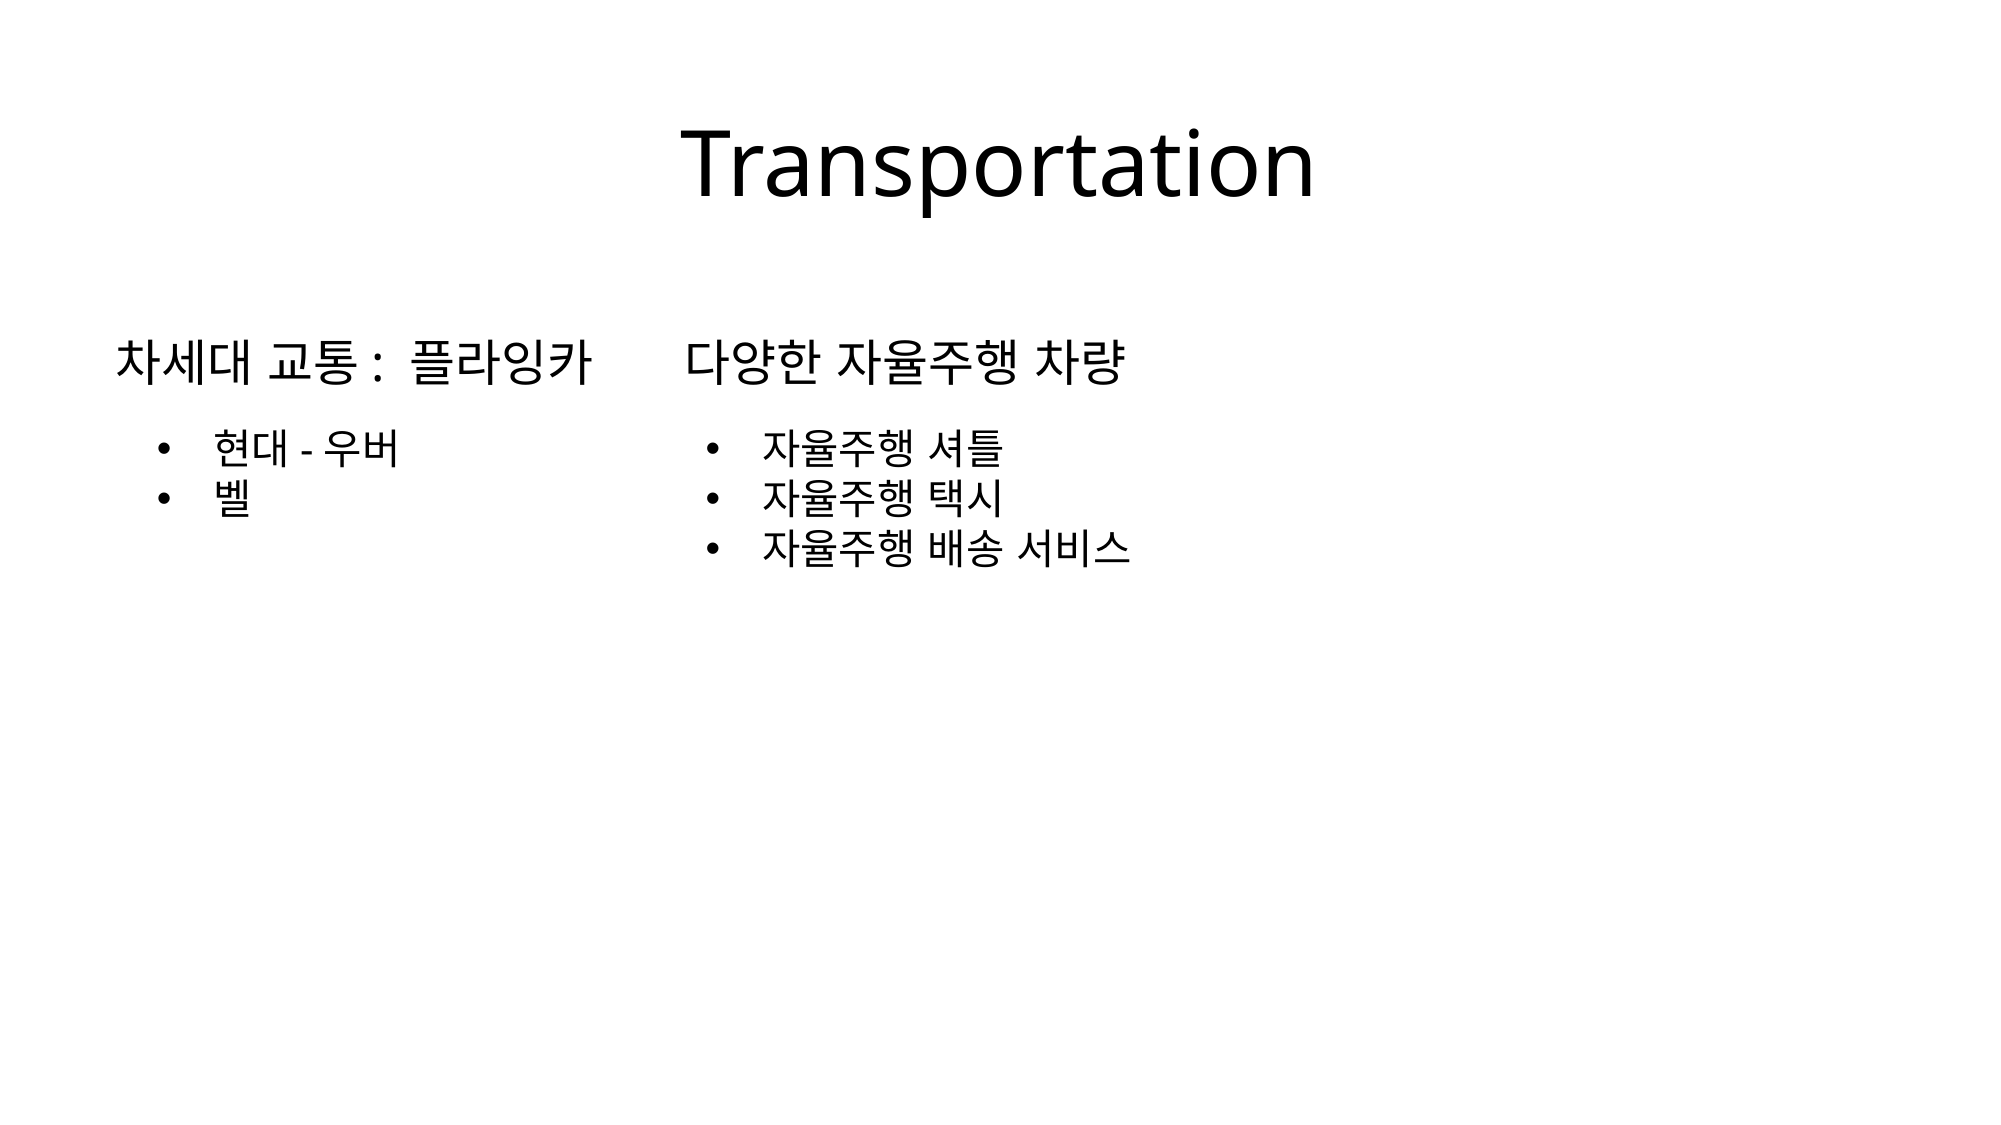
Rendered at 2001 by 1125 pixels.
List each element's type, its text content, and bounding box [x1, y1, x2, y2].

text_box 다양한 자율주행 차량 [669, 324, 1141, 400]
text_box Transportation [666, 97, 1334, 222]
text_box 현대-우버 벨 [142, 415, 416, 531]
text_box 차세대 교통: 플라잉카 [100, 324, 609, 400]
text_box 자율주행 셔틀 자율주행 택시 자율주행 배송 서비스 [690, 415, 1147, 581]
